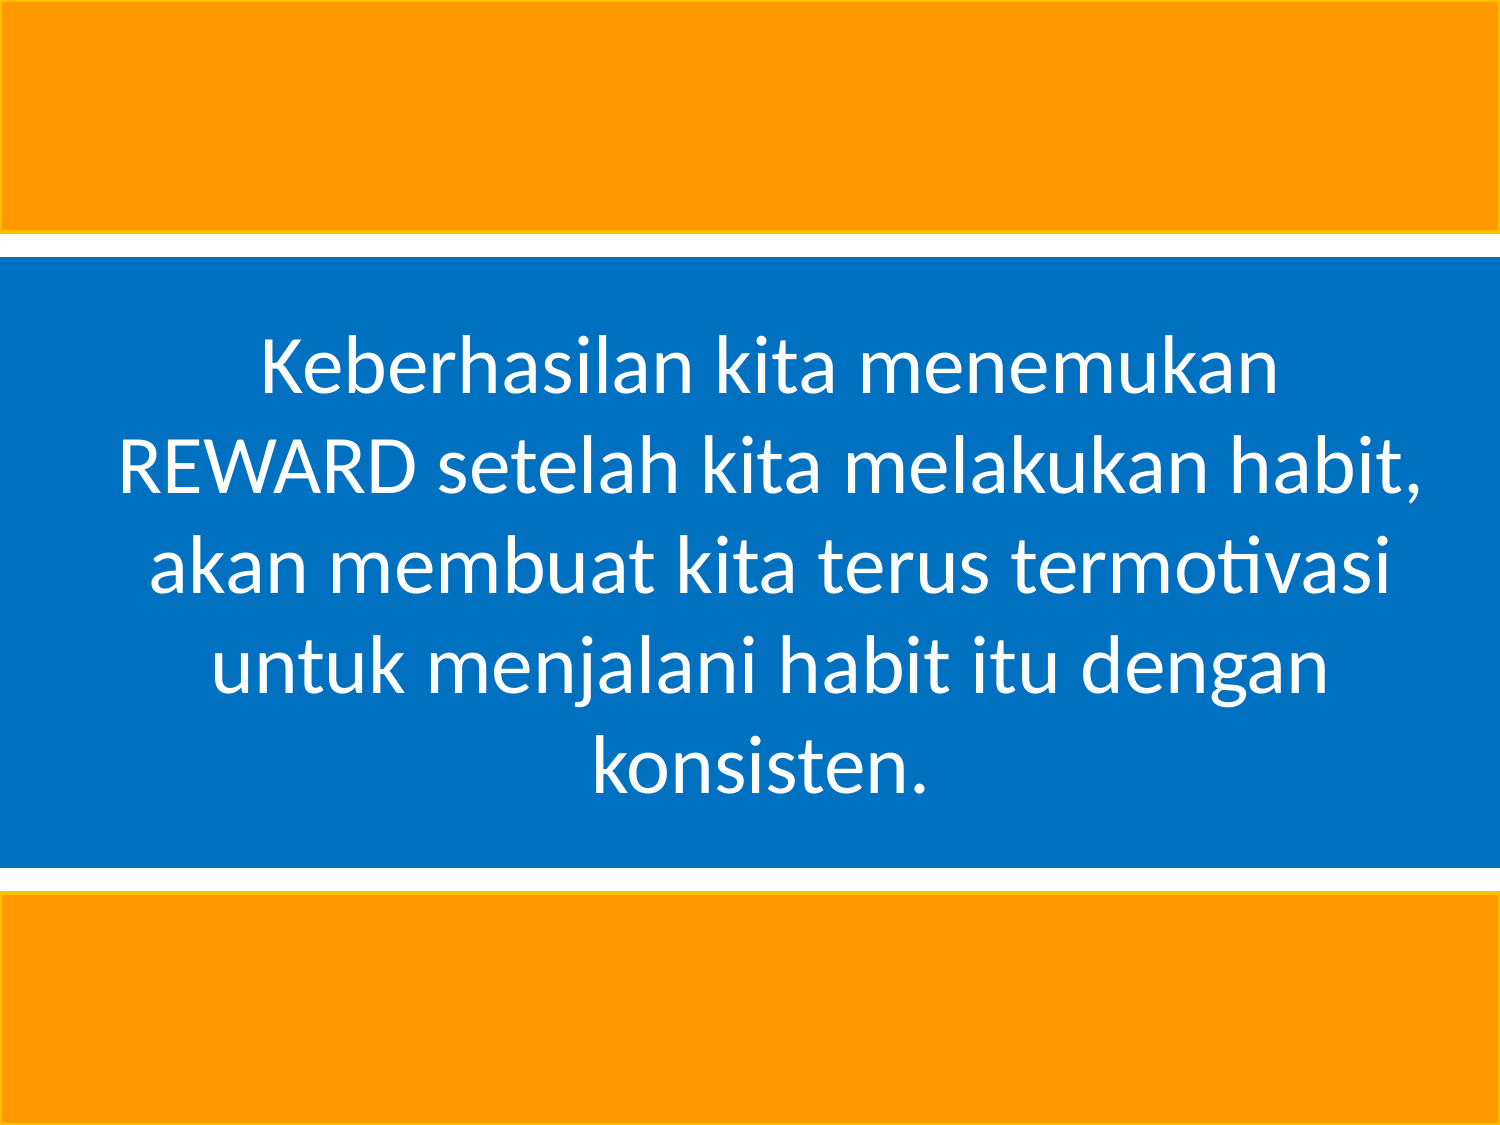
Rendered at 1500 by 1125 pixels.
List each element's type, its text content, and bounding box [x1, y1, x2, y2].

text_box [0, 257, 1500, 868]
text_box Keberhasilan kita menemukan REWARD setelah kita melakukan habit, akan membuat kita terus termotivasi untuk menjalani habit itu dengan konsisten. [88, 302, 1453, 818]
text_box [0, 891, 1500, 1125]
text_box [0, 0, 1500, 234]
